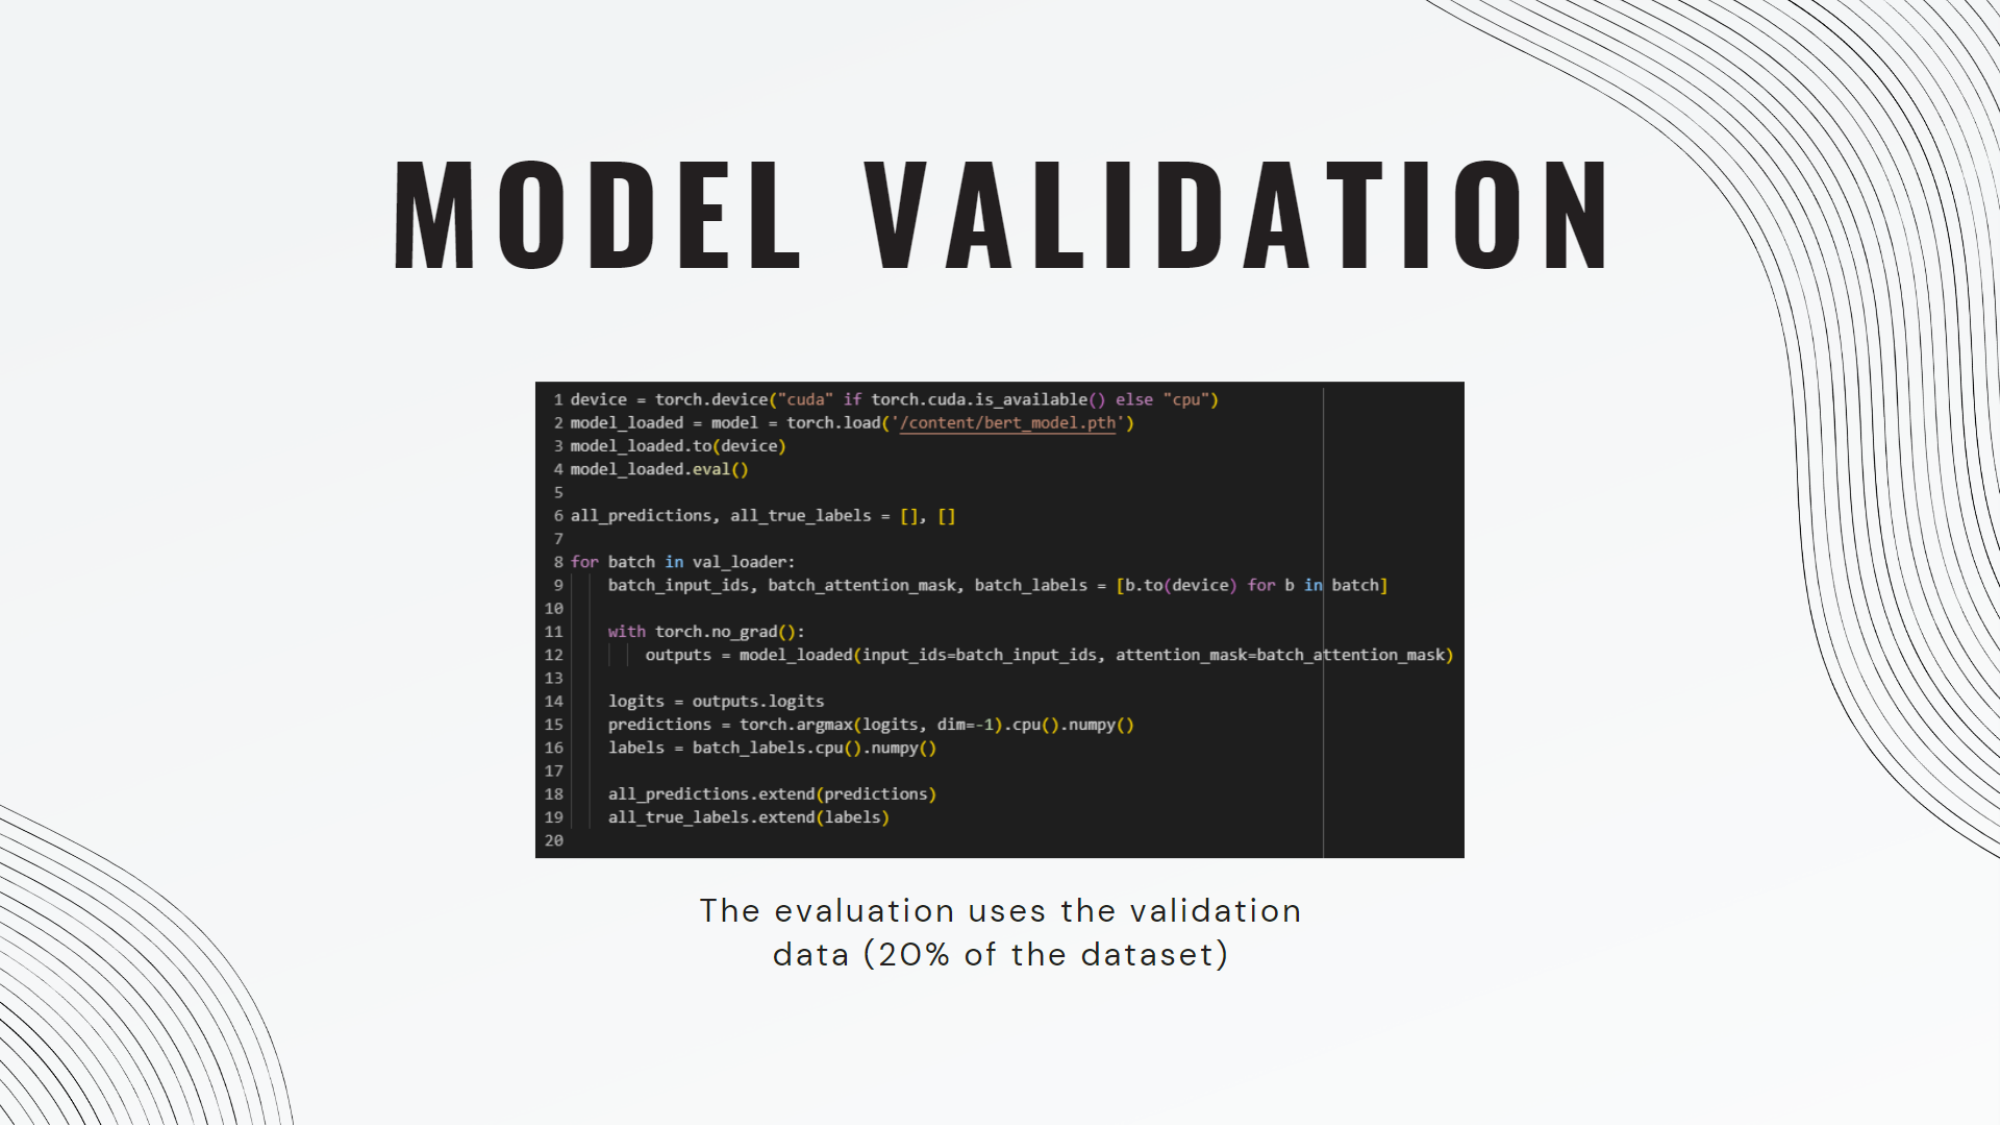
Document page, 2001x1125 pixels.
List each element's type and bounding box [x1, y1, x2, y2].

list [0, 0, 2000, 1125]
